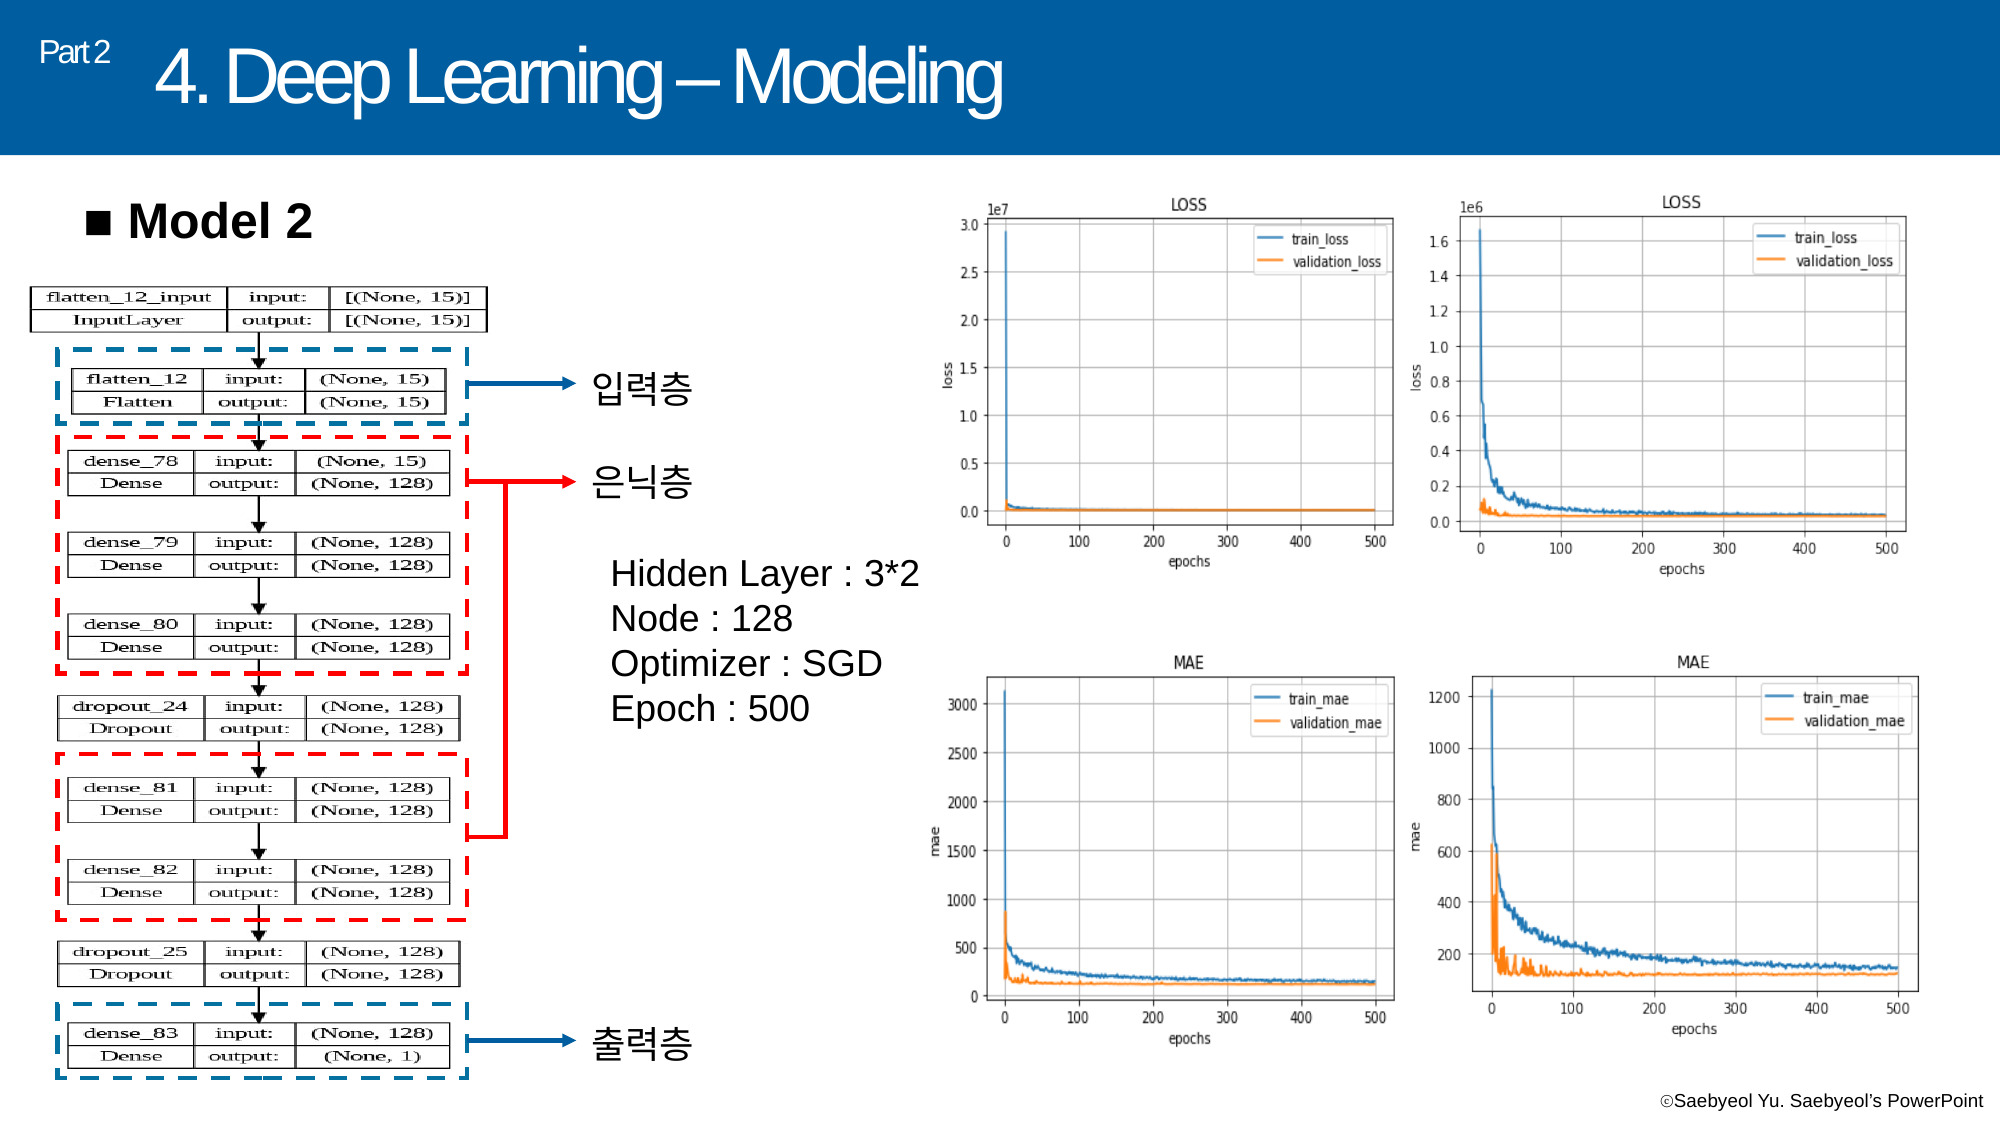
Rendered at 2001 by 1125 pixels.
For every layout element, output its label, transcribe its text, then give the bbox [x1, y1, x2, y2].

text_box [24, 282, 804, 1079]
text_box [0, 0, 2000, 156]
picture [920, 644, 1926, 1056]
picture [934, 184, 1915, 586]
text_box ■ Model 2 [68, 181, 511, 256]
text_box 4. Deep Learning – Modeling [139, 16, 1023, 127]
text_box Hidden Layer : 3*2 Node : 128 Optimizer : SGD Epoch : 500 [804, 541, 1025, 737]
text_box Part 2 [23, 22, 133, 78]
